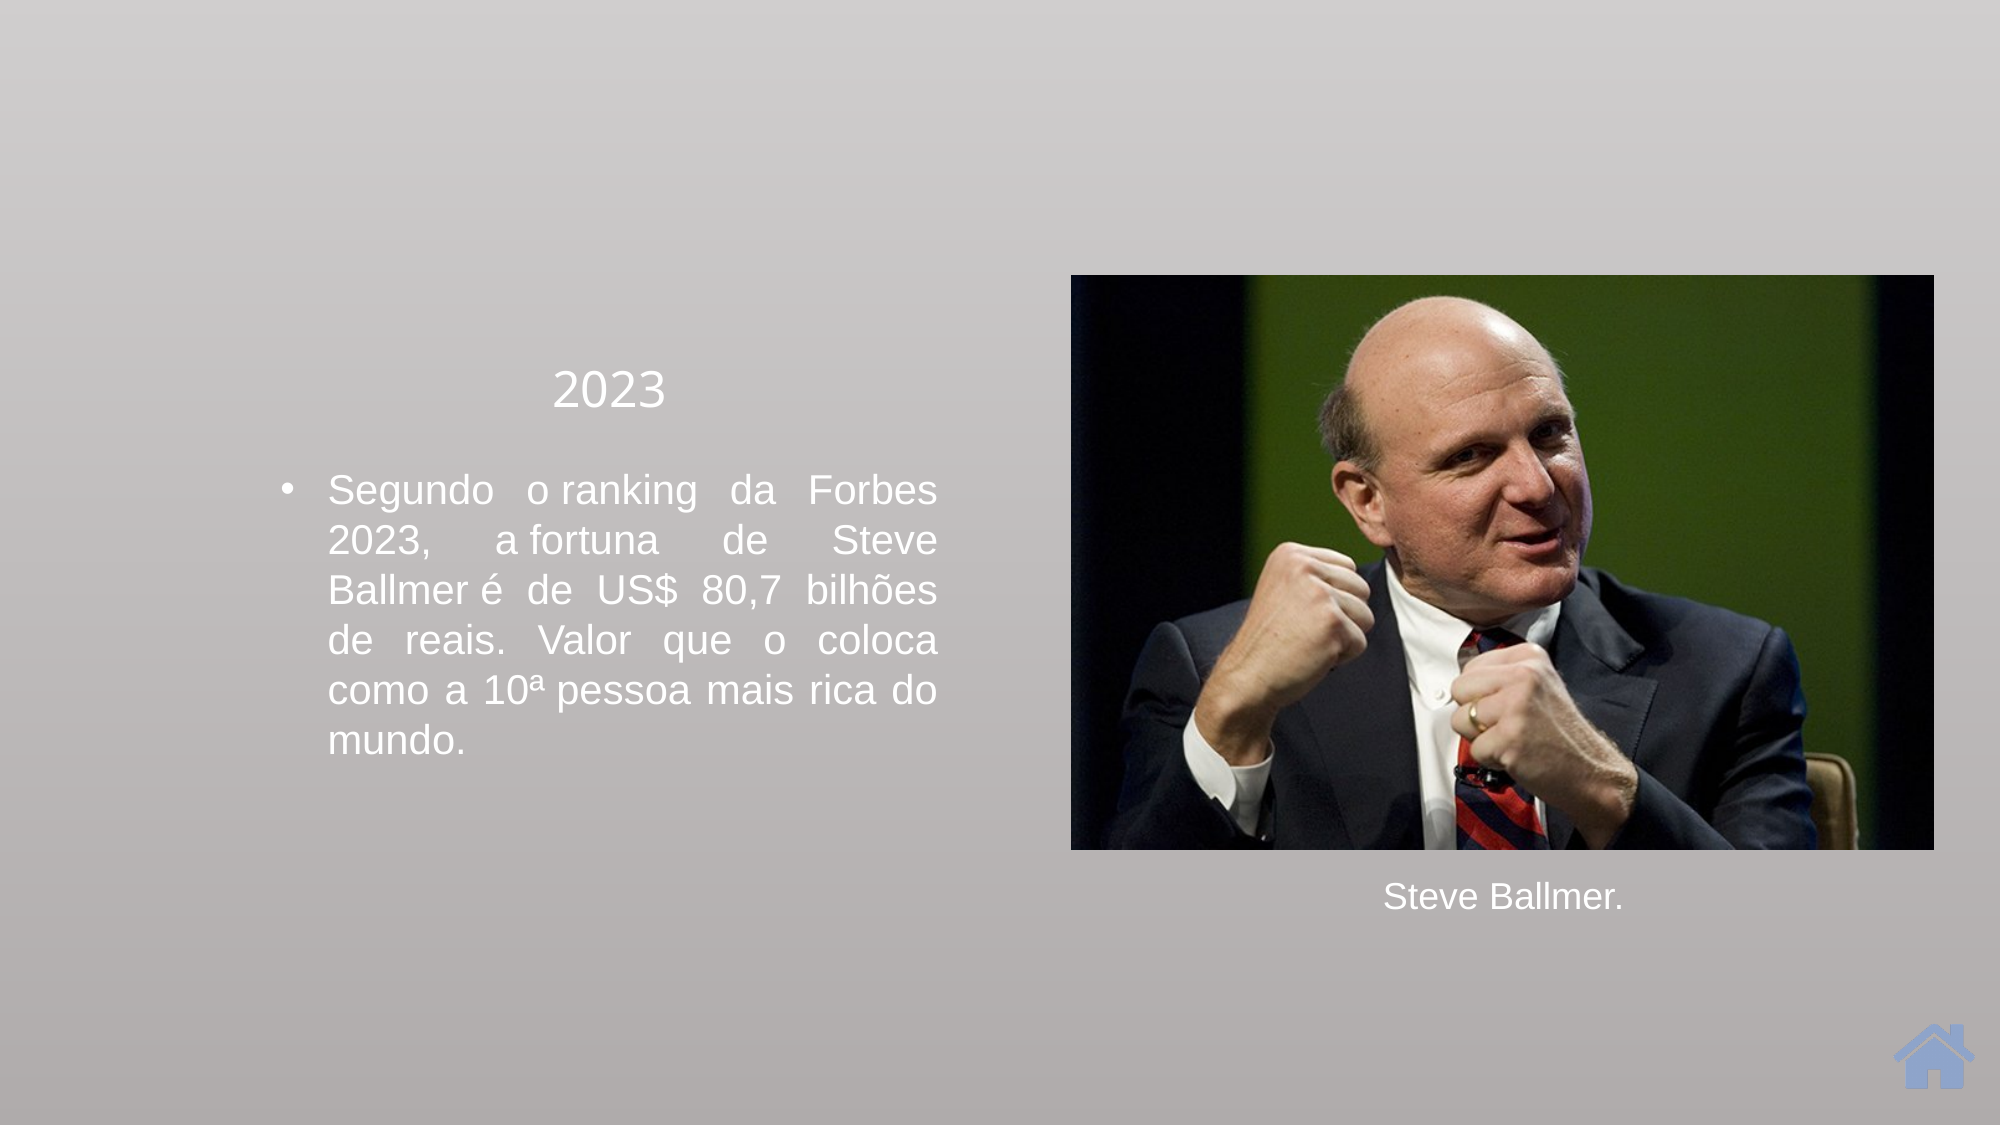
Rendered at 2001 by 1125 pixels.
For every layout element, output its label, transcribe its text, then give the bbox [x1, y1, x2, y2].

text_box Steve Ballmer. [1368, 864, 2000, 925]
text_box 2023 Segundo o ranking da Forbes 2023, a fortuna de Steve Ballmer é de US$ 80,7 bilhões de reais. Valor que o coloca como a 10ª pessoa mais rica do mundo. [265, 350, 954, 771]
picture [1071, 275, 1934, 850]
picture [1893, 1015, 1975, 1097]
